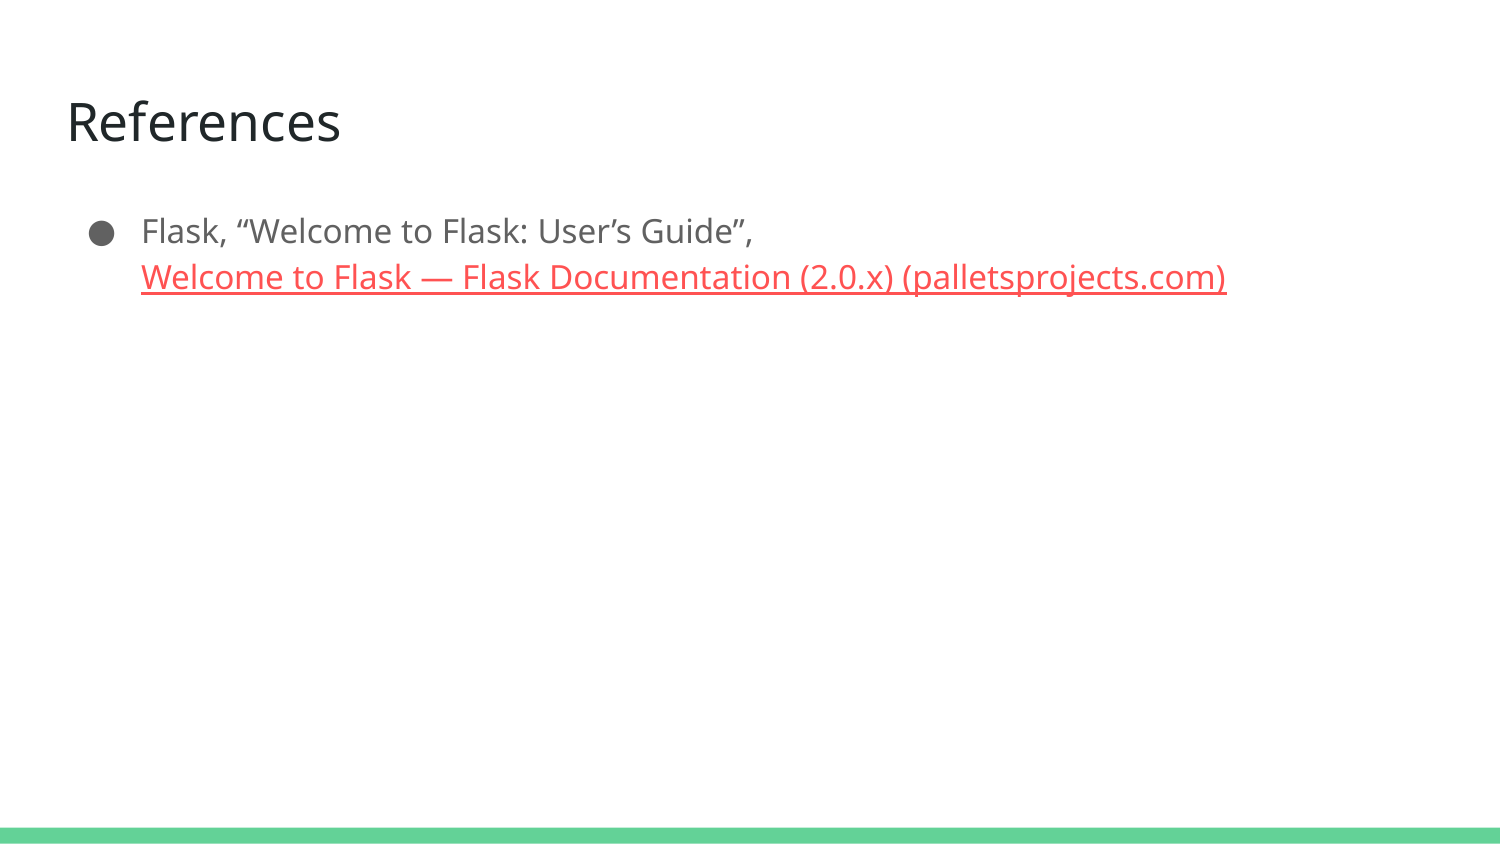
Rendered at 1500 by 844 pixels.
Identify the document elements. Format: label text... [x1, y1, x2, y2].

list Flask, “Welcome to Flask: User’s Guide”, Welcome to Flask — Flask Documentation (2.0.x) (palletsprojects.com) [51, 189, 1449, 750]
title References [51, 72, 1449, 167]
